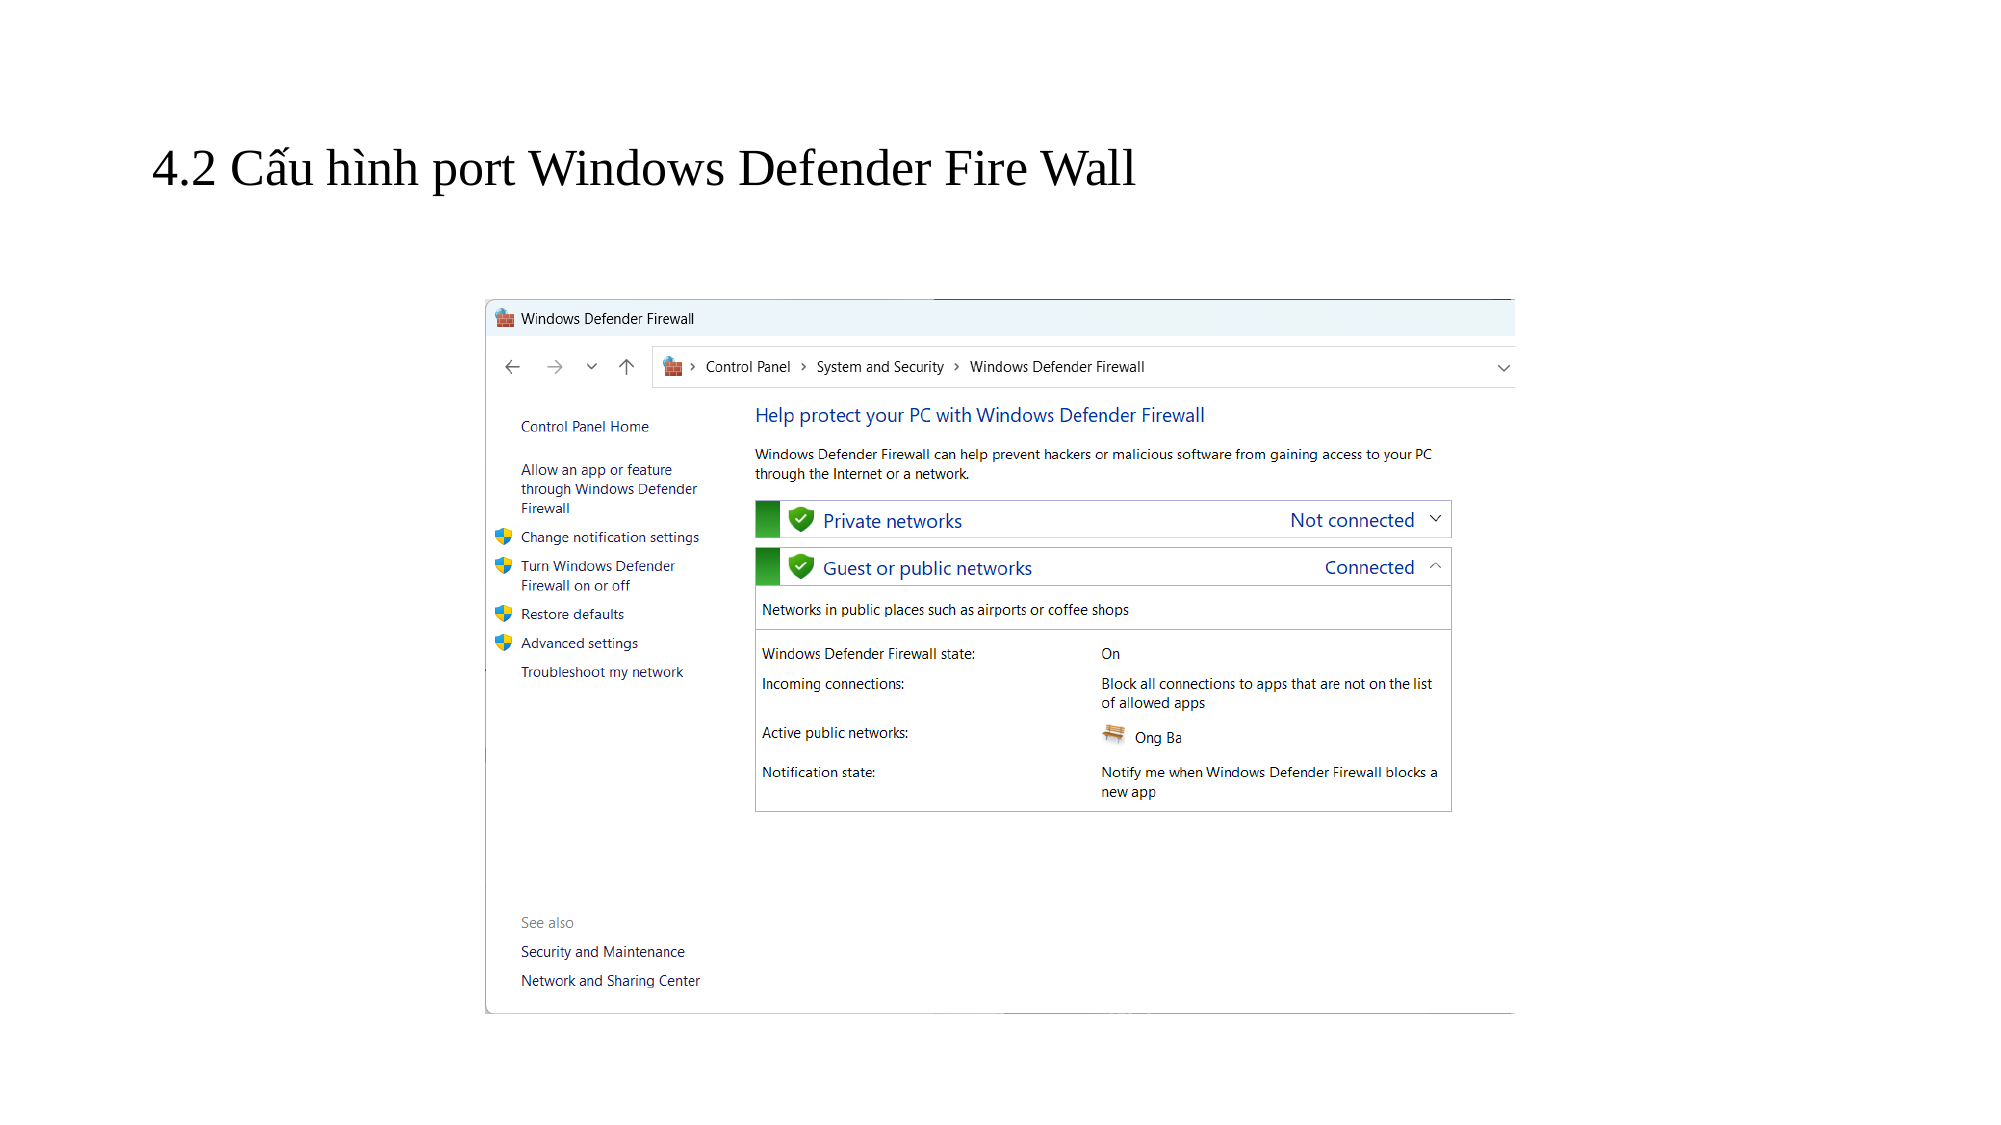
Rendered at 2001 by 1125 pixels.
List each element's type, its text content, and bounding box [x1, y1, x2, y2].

title 4.2 Cấu hình port Windows Defender Fire Wall [137, 59, 1863, 278]
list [485, 299, 1515, 1014]
